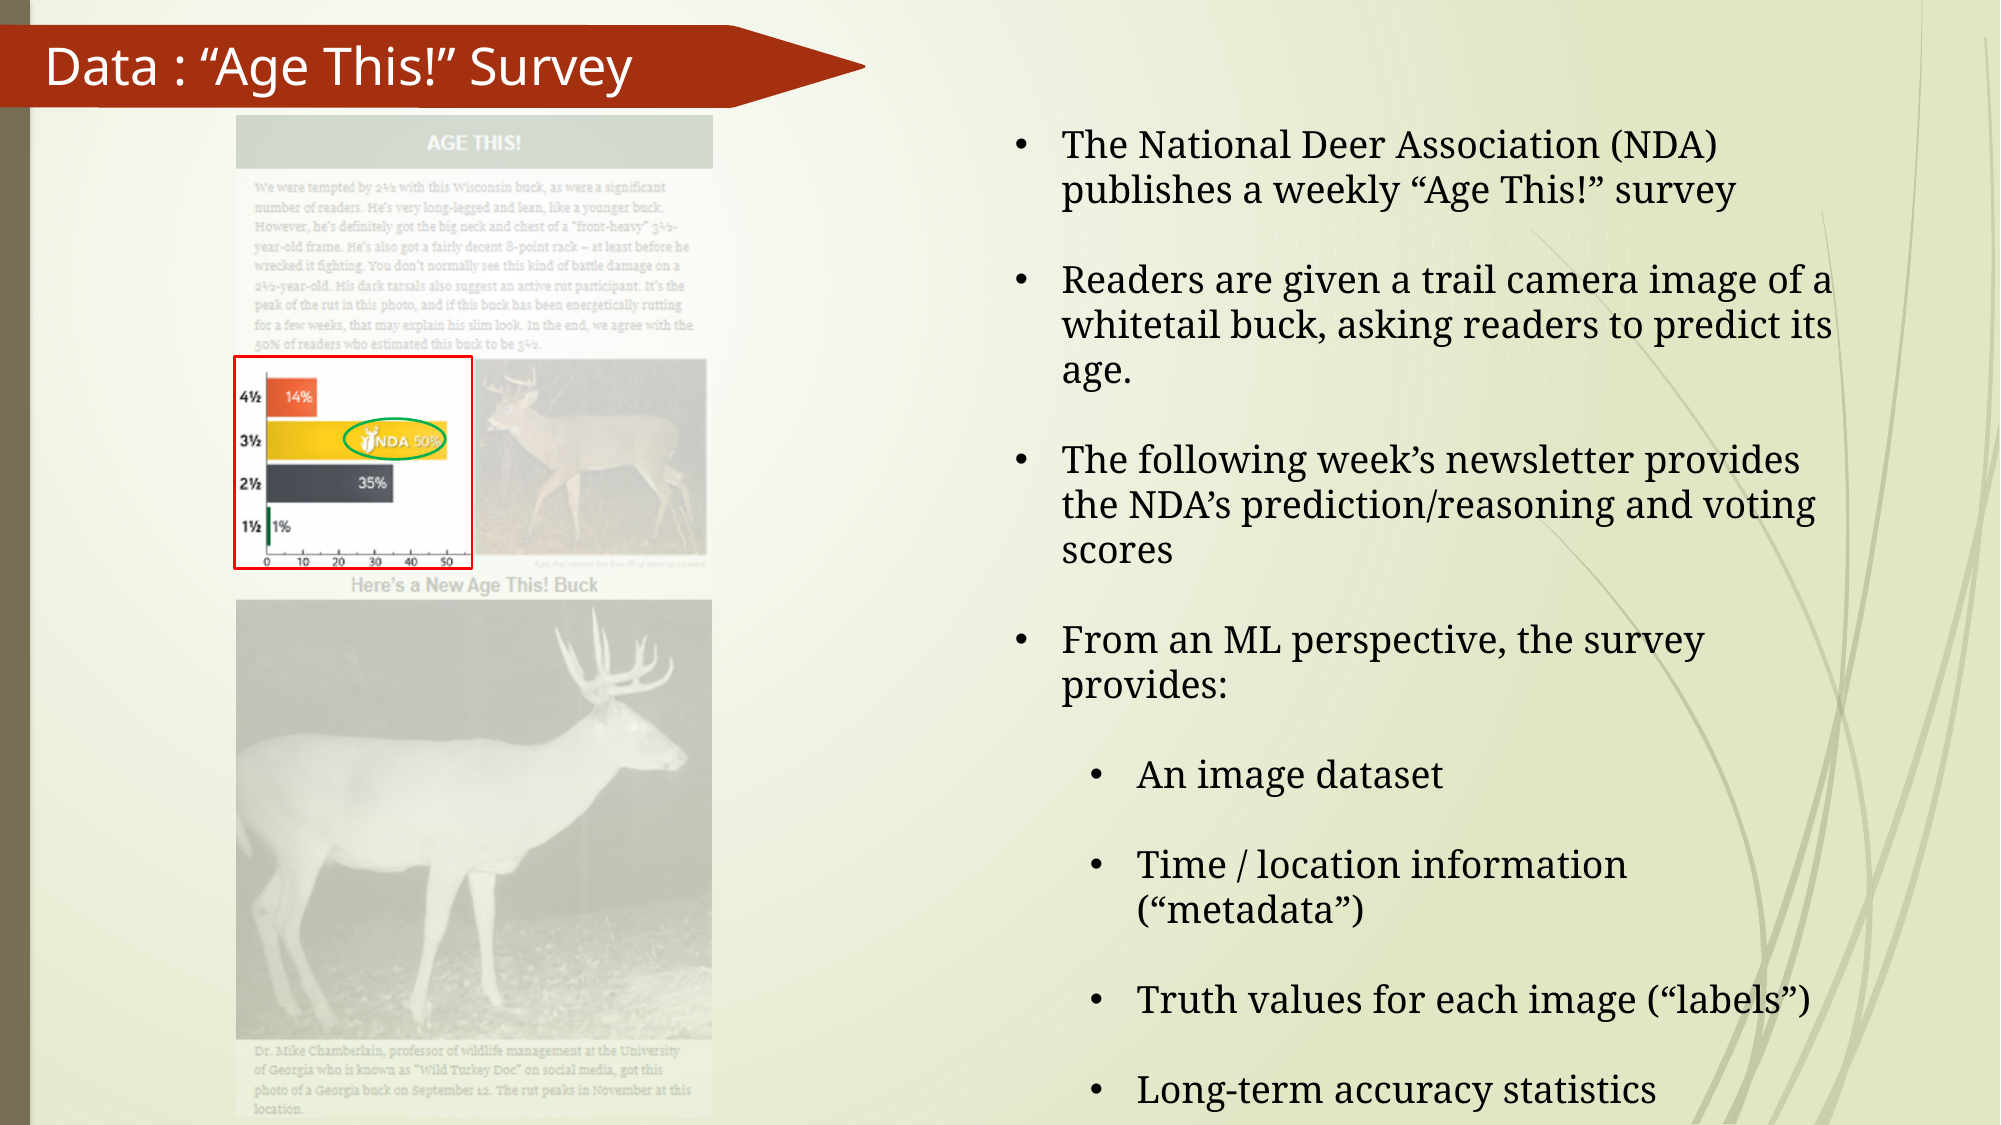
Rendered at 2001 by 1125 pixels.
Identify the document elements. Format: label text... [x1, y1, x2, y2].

text_box [233, 112, 715, 1118]
text_box Data : “Age This!” Survey [29, 26, 865, 104]
text_box The National Deer Association (NDA) publishes a weekly “Age This!” survey Readers are given a trail camera image of a whitetail buck, asking readers to predict its age. The following week’s newsletter provides the NDA’s prediction/reasoning and voting scores From an ML perspective, the survey provides: An image dataset Time / location information (“metadata”) Truth values for each image (“labels”) Long-term accuracy statistics [999, 113, 1871, 1053]
picture [234, 355, 473, 569]
